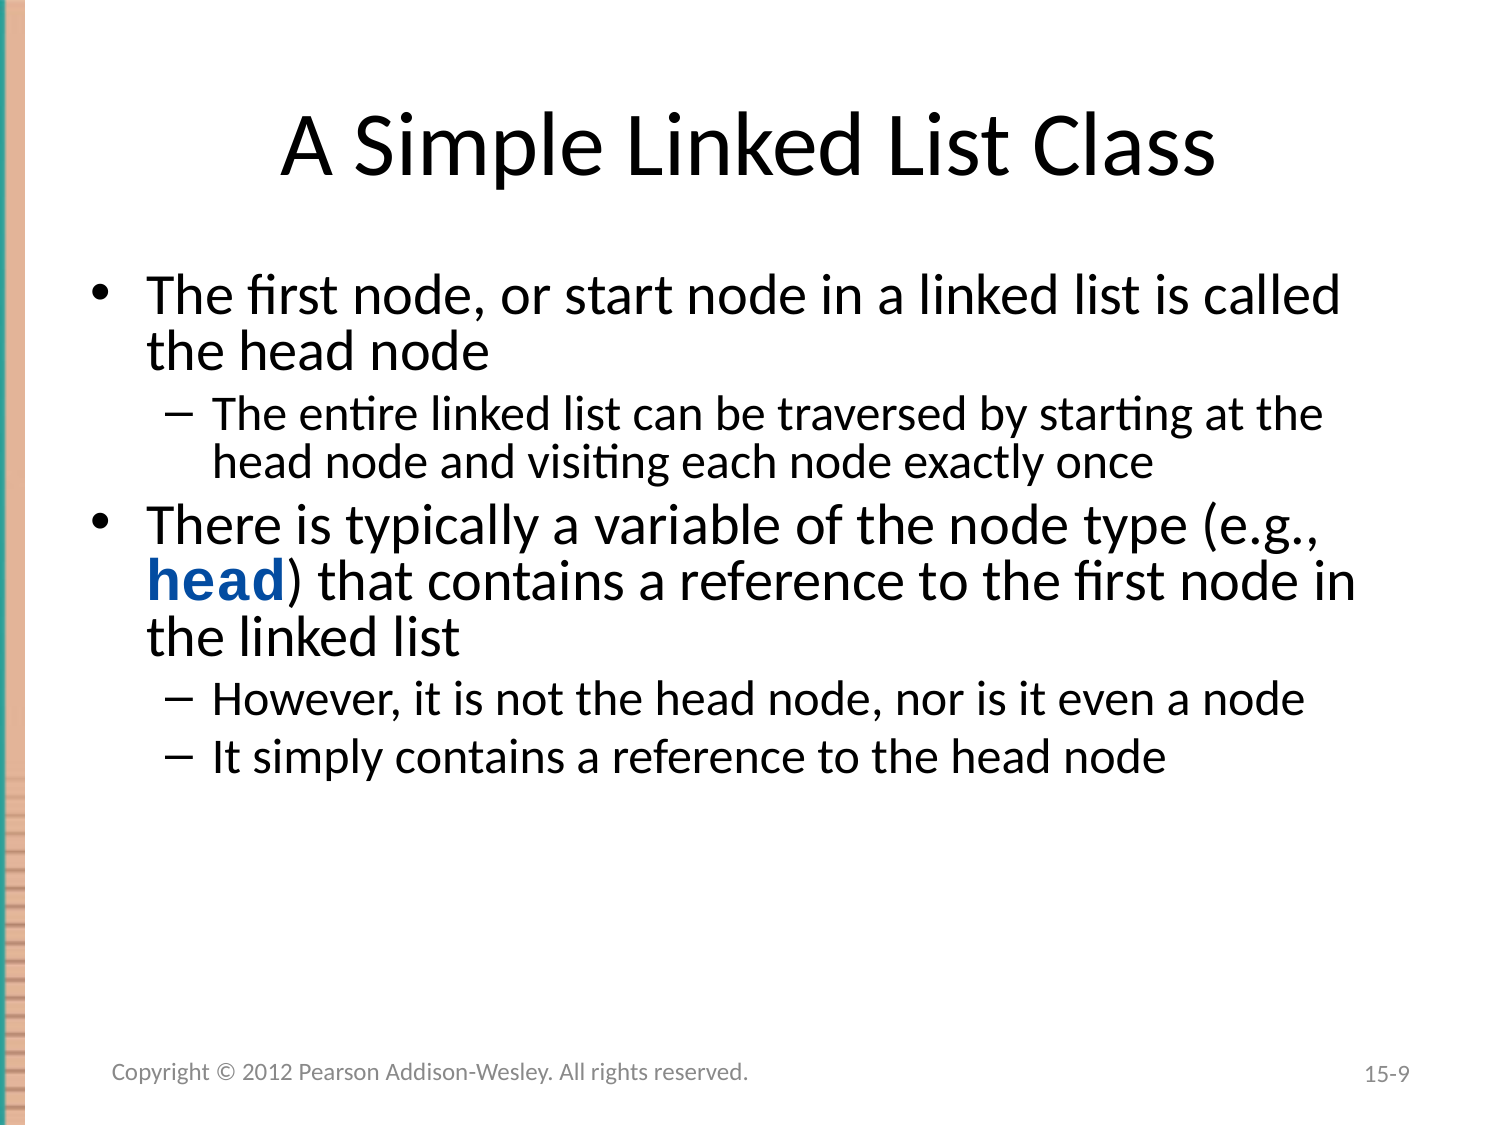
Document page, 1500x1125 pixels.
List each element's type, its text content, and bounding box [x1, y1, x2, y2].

footer Copyright © 2012 Pearson Addison-Wesley. All rights reserved. [75, 1040, 788, 1100]
list The first node, or start node in a linked list is called the head node The entire linked list can be traversed by starting at the head node and visiting each node exactly once There is typically a variable of the node type (e.g., head) that contains a reference to the first node in the linked list However, it is not the head node, nor is it even a node It simply contains a reference to the head node [74, 262, 1426, 1006]
slide_number 15-9 [1074, 1042, 1425, 1103]
picture [0, 0, 25, 1125]
title A Simple Linked List Class [74, 44, 1426, 233]
